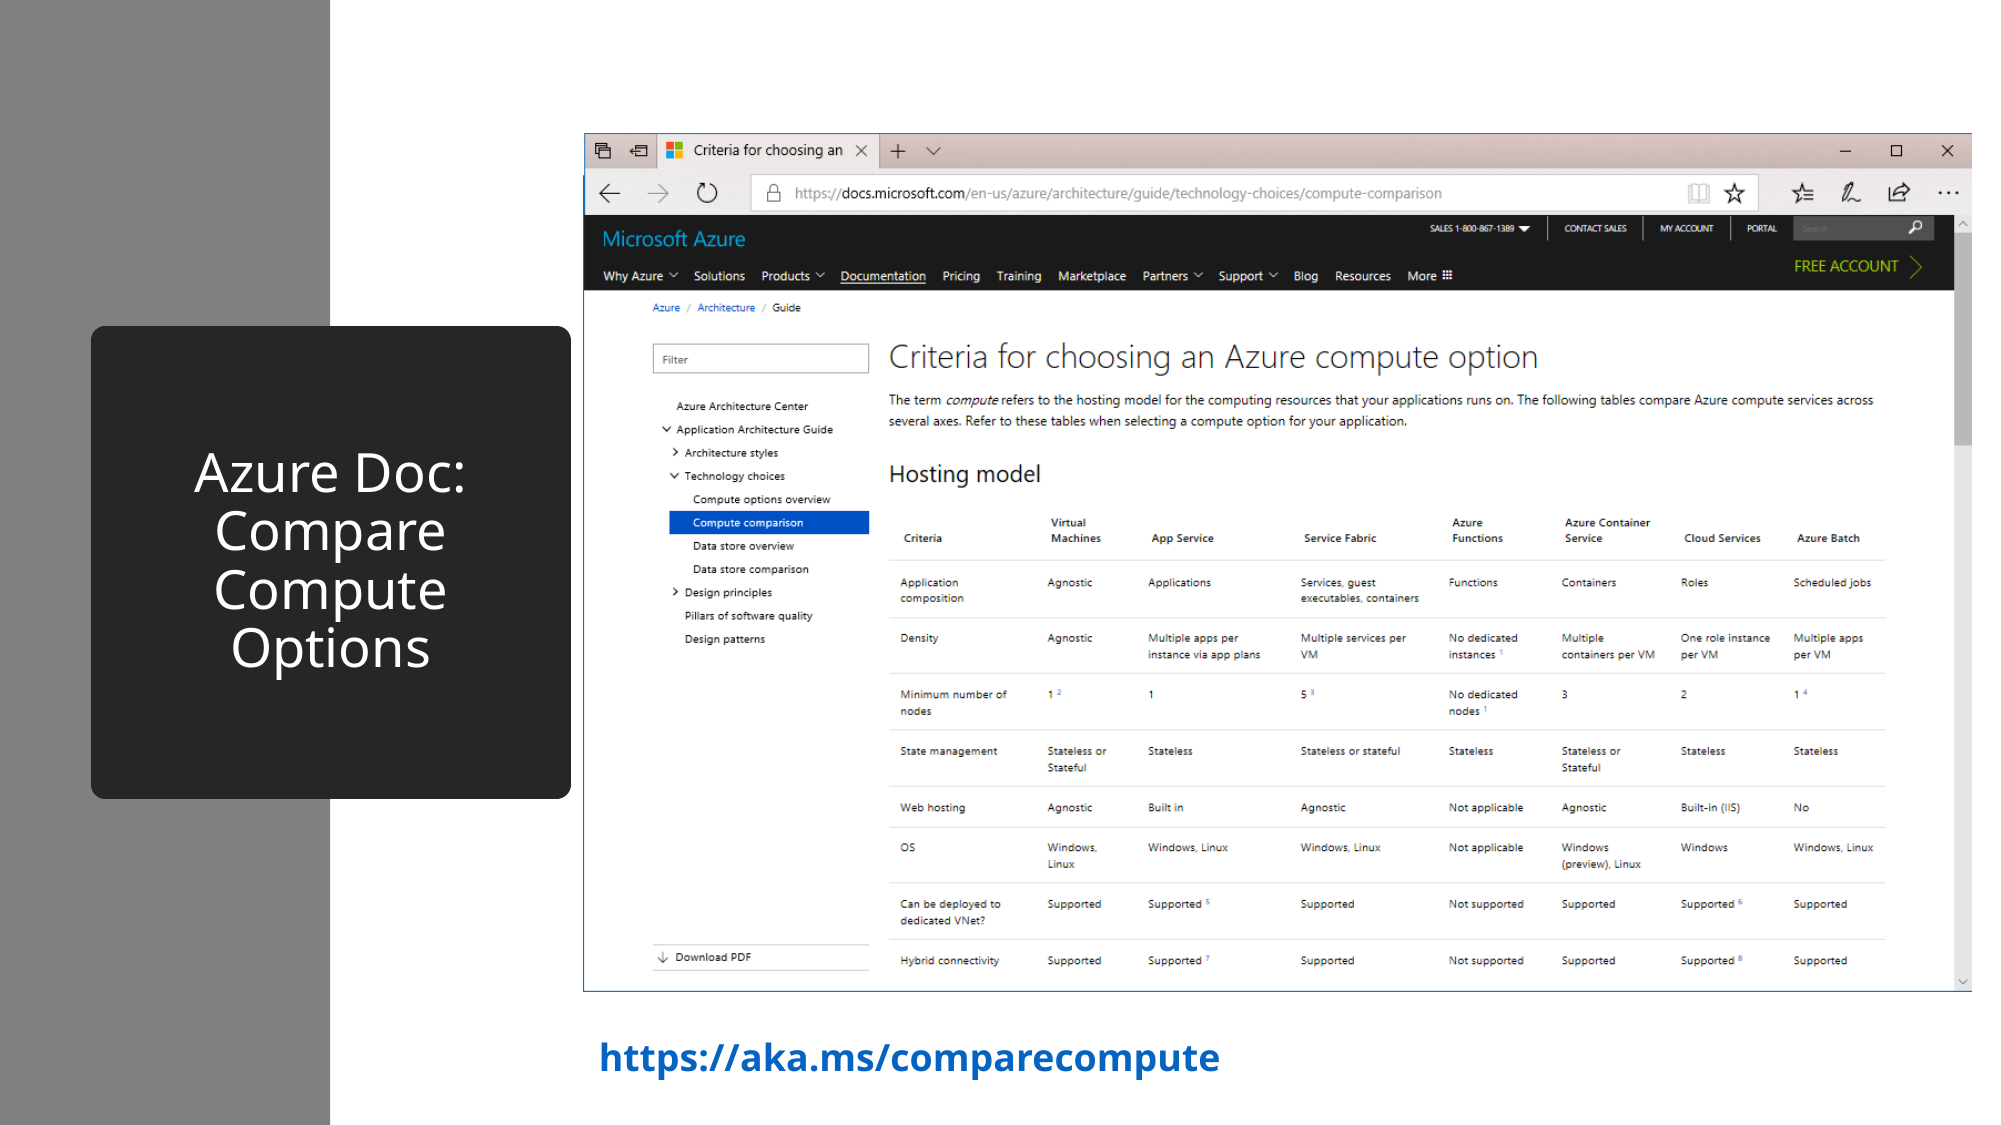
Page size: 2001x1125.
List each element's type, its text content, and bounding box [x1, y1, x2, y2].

title Azure Doc: Compare Compute Options [105, 340, 557, 785]
picture [583, 133, 1972, 992]
text_box https://aka.ms/comparecompute [583, 1027, 2000, 1093]
text_box [0, 0, 331, 1125]
